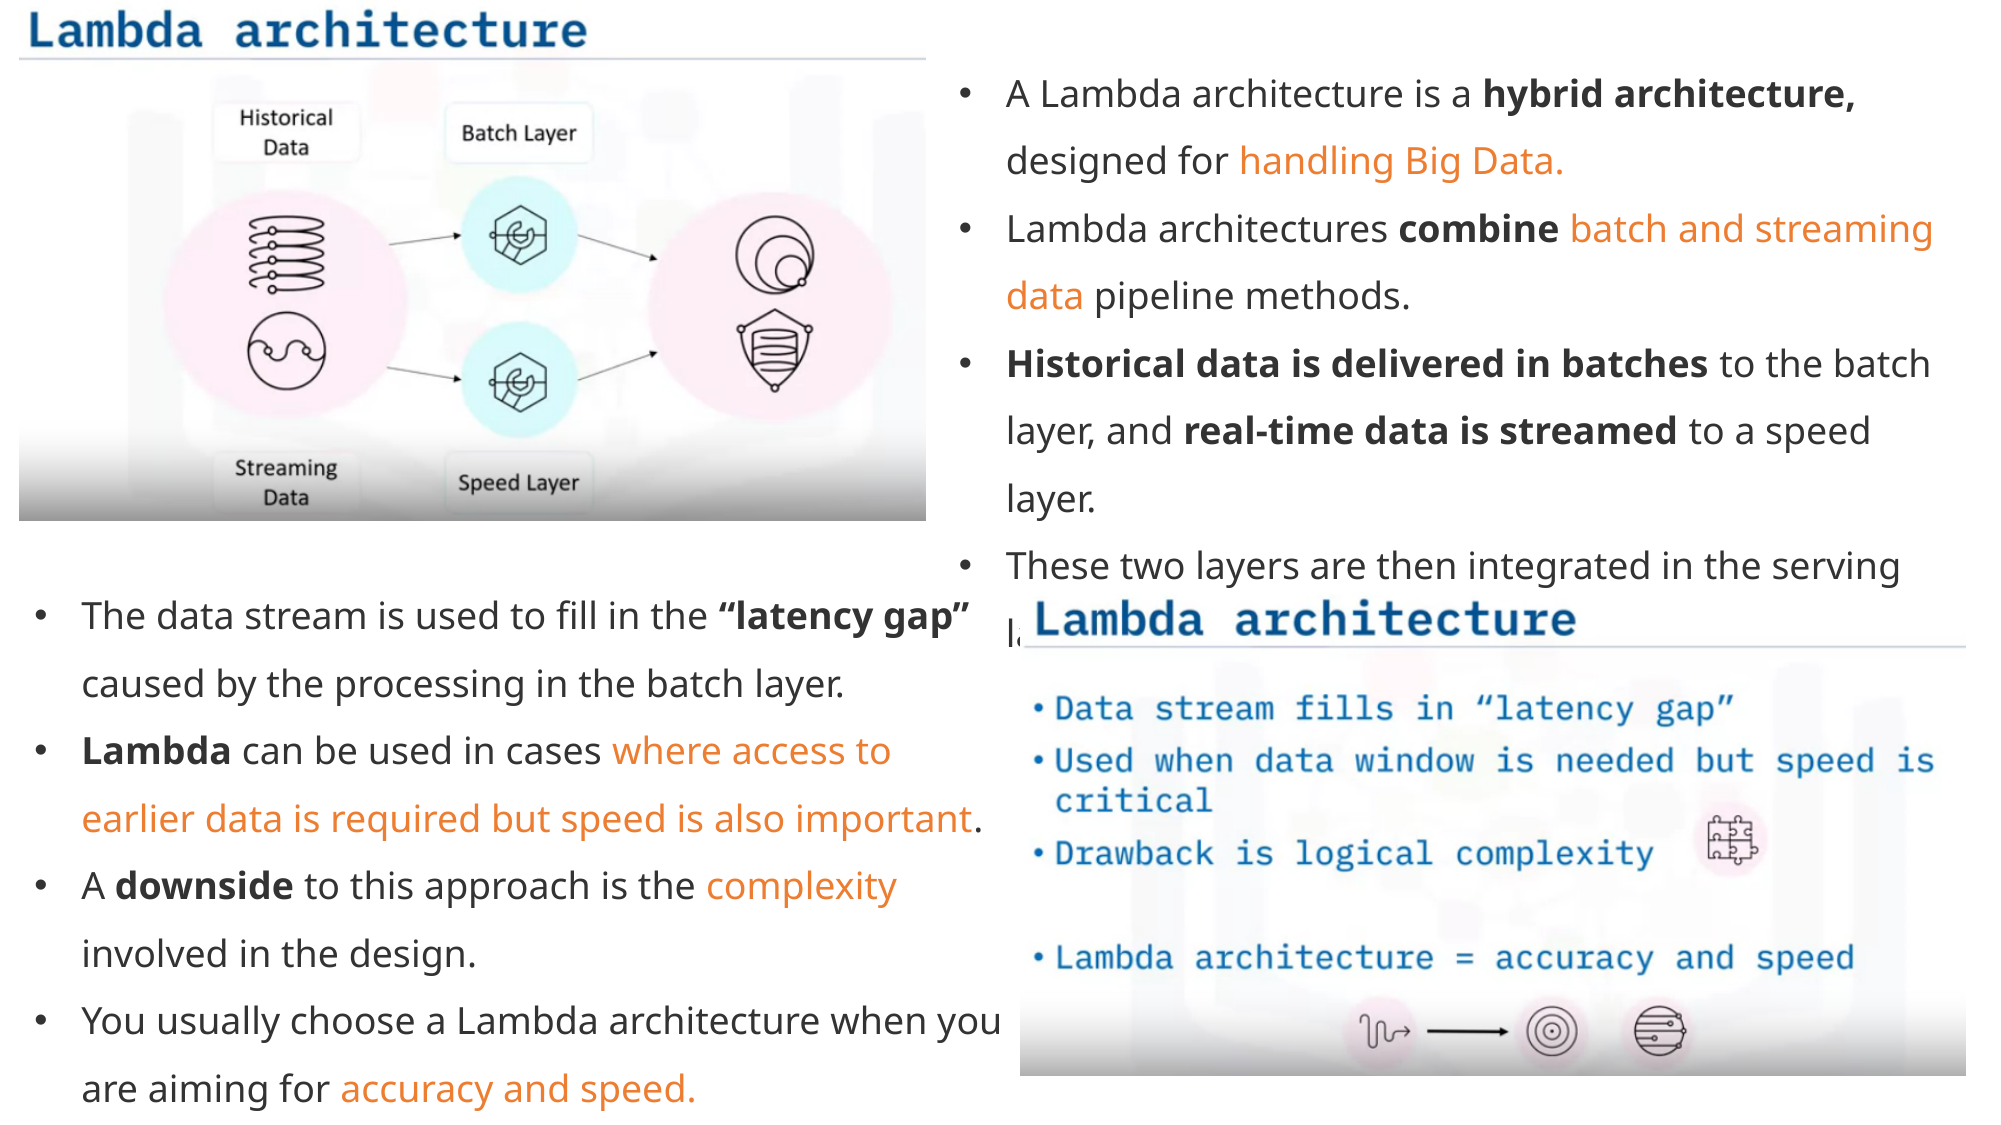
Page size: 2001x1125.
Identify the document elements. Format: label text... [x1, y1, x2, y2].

picture [19, 0, 926, 521]
picture [1019, 592, 1966, 1076]
text_box A Lambda architecture is a hybrid architecture, designed for handling Big Data. Lambda architectures combine batch and streaming data pipeline methods. Historical data is delivered in batches to the batch layer, and real-time data is streamed to a speed layer. These two layers are then integrated in the serving layer. [944, 40, 1981, 663]
text_box The data stream is used to fill in the “latency gap” caused by the processing in the batch layer. Lambda can be used in cases where access to earlier data is required but speed is also important. A downside to this approach is the complexity involved in the design. You usually choose a Lambda architecture when you are aiming for accuracy and speed. [19, 562, 1020, 1118]
